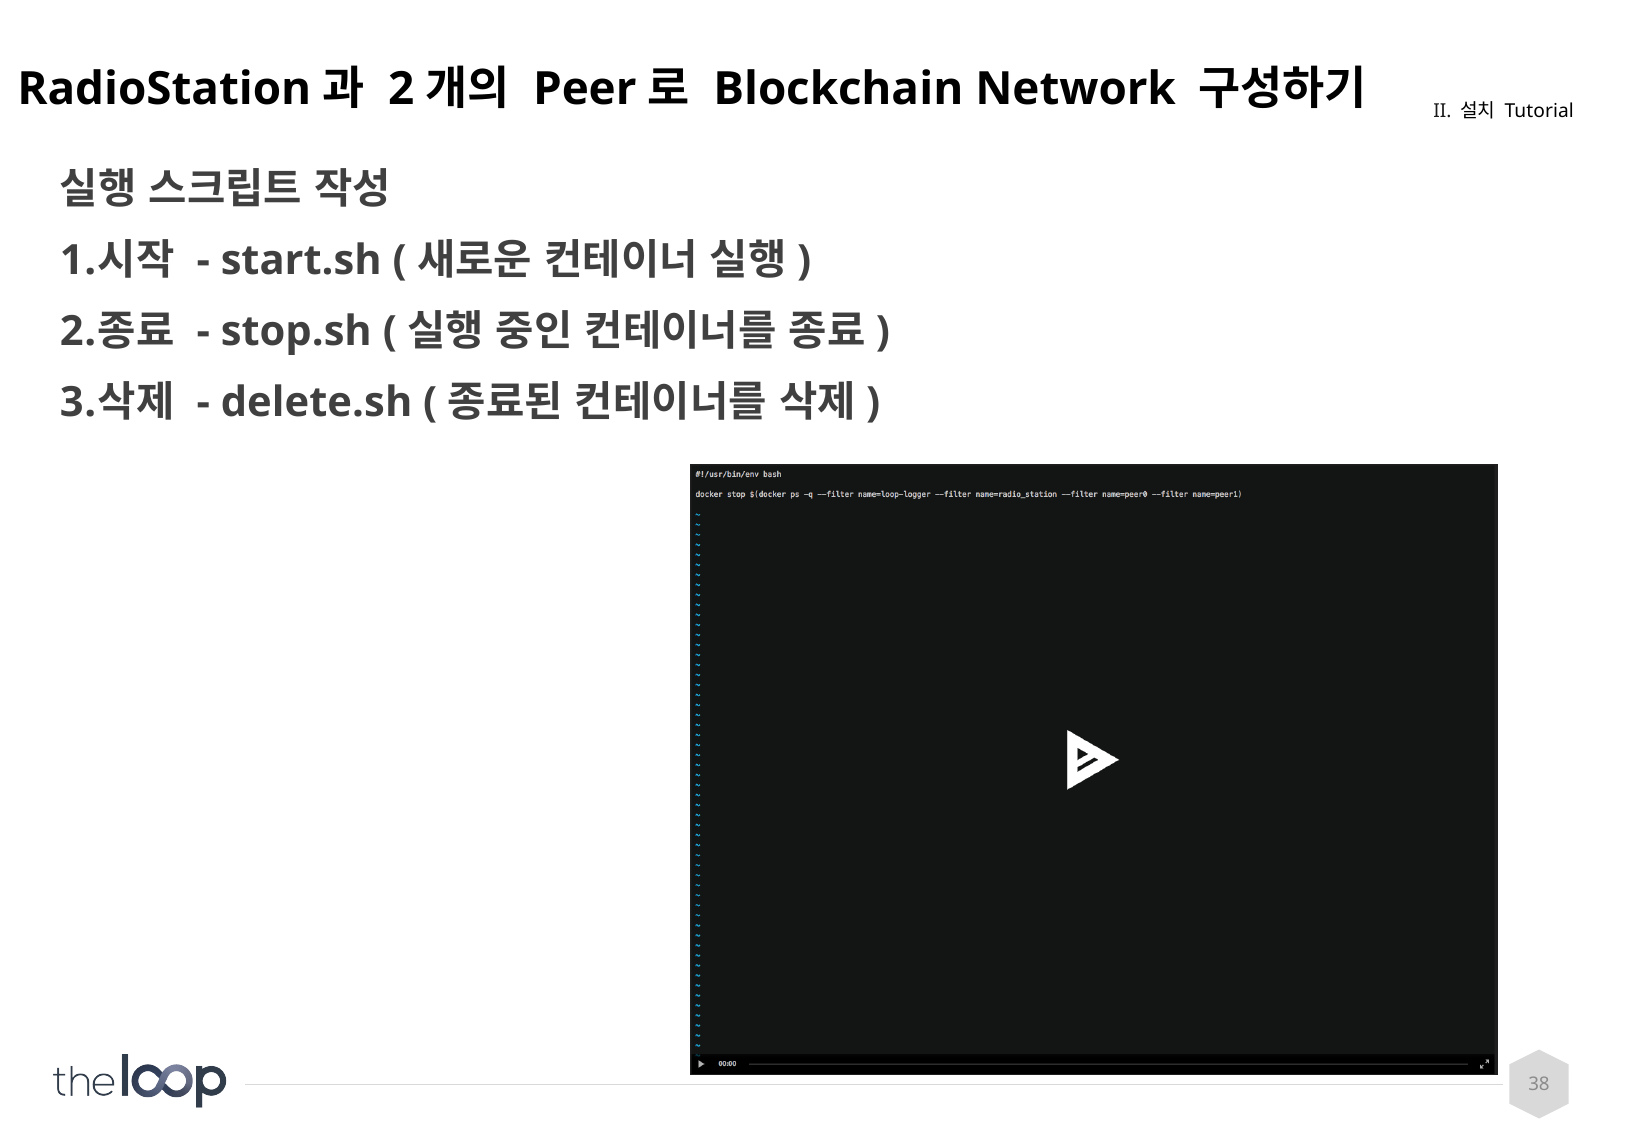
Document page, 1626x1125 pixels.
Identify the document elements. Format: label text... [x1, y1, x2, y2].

slide_number 38 [1497, 1054, 1581, 1115]
picture [690, 464, 1498, 1075]
list 실행 스크립트 작성 시작 - start.sh (새로운 컨테이너 실행) 종료 - stop.sh (실행 중인 컨테이너를 종료) 삭제 - delete.sh (종료된 컨테이너를 삭제) [44, 154, 1531, 1088]
text_box II. 설치 Tutorial [1271, 93, 1589, 130]
picture [21, 1021, 258, 1125]
title RadioStation과 2개의 Peer로 Blockchain Network 구성하기 [2, 59, 1472, 121]
